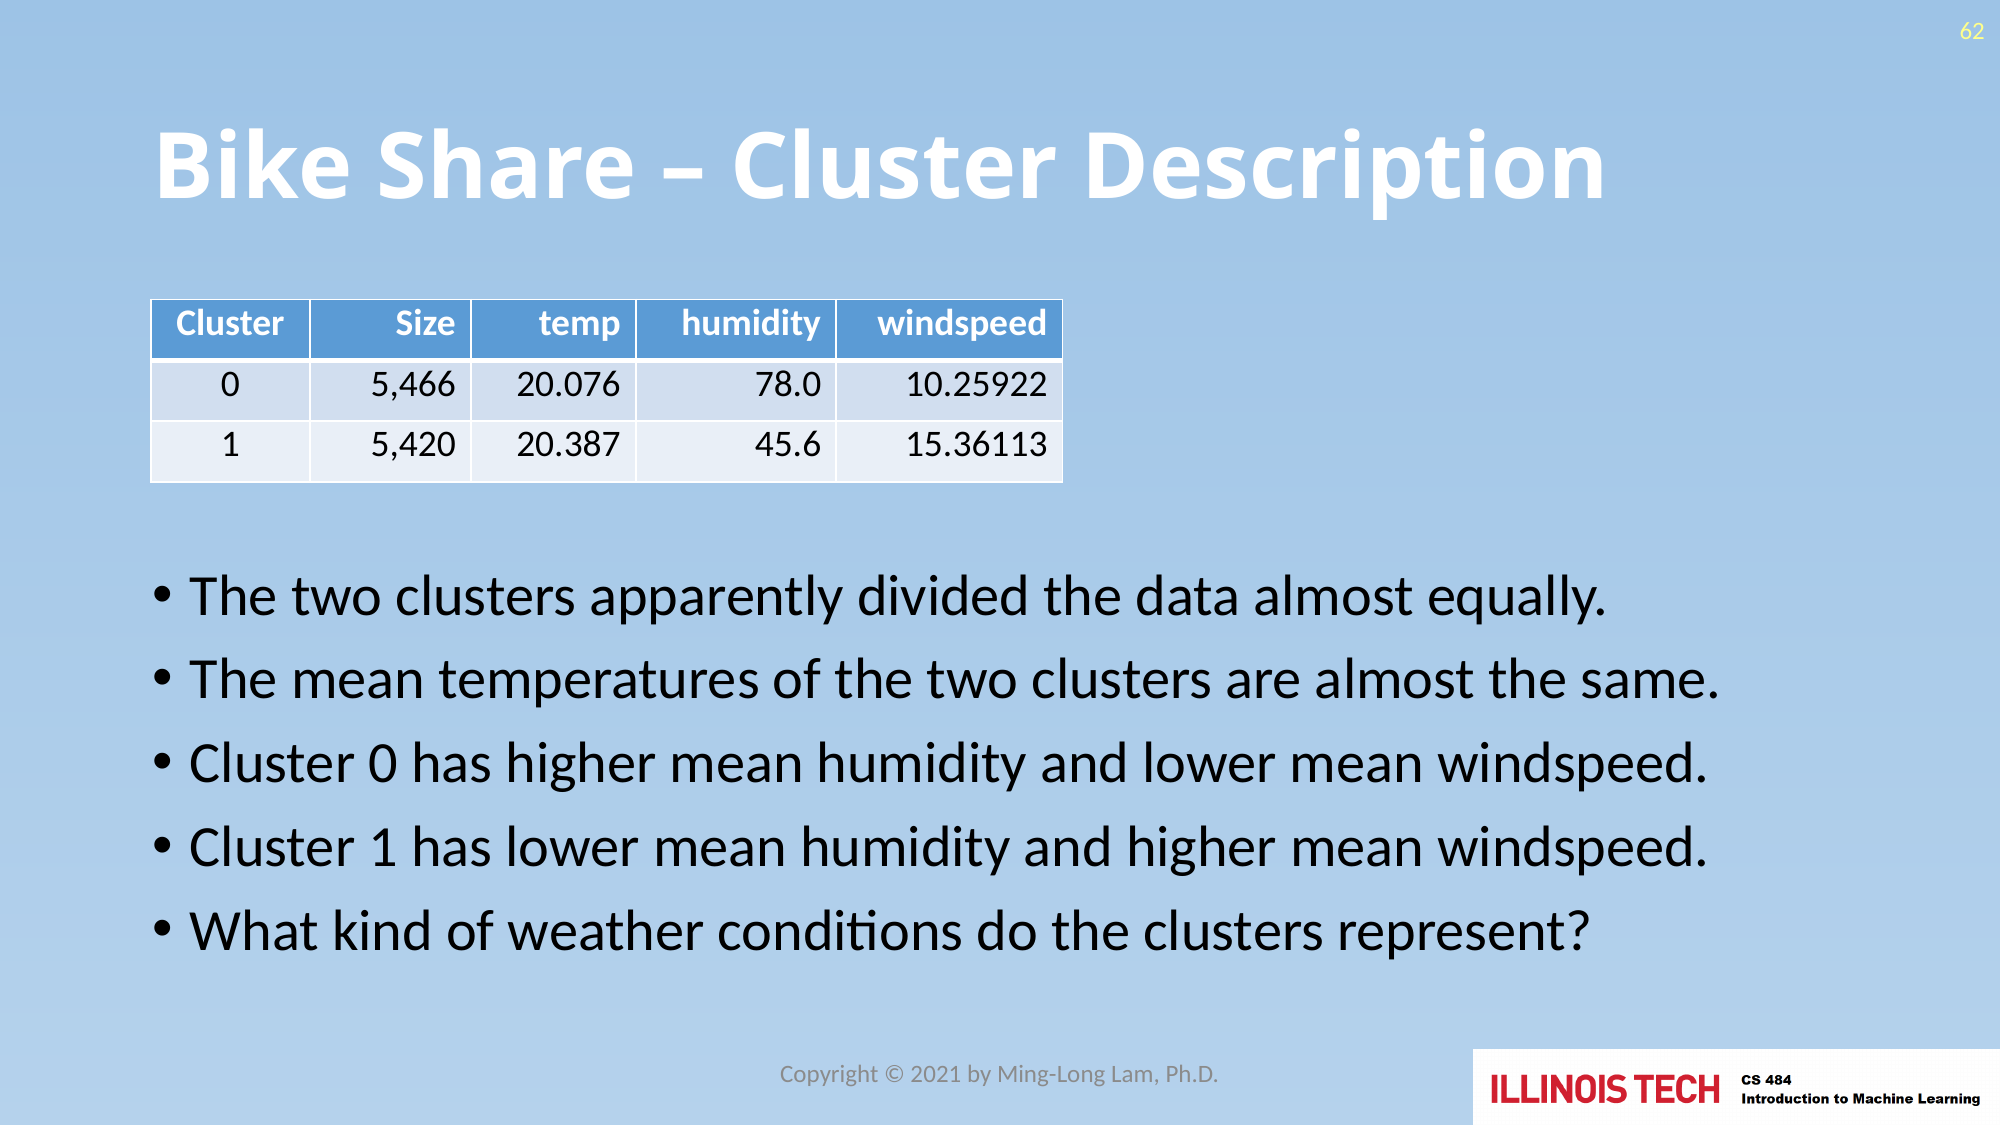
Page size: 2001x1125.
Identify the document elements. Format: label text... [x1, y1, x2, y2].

slide_number 62 [1550, 0, 2000, 60]
table_header Size [311, 300, 470, 358]
title Bike Share – Cluster Description [137, 59, 1863, 278]
table_cell 5,420 [311, 422, 470, 481]
table_cell 78.0 [637, 363, 835, 420]
table_header windspeed [837, 300, 1062, 358]
table_cell 20.076 [472, 363, 635, 420]
table_header humidity [637, 300, 835, 358]
list The two clusters apparently divided the data almost equally. The mean temperatures of the two clusters are almost the same. Cluster 0 has higher mean humidity and lower mean windspeed. Cluster 1 has lower mean humidity and higher mean windspeed. What kind of weather conditions do the clusters represent? [137, 299, 1863, 1014]
table_cell 0 [152, 363, 309, 420]
table_cell 45.6 [637, 422, 835, 481]
picture [1473, 1049, 2000, 1125]
table_header temp [472, 300, 635, 358]
table_header Cluster [152, 300, 309, 358]
table_cell 1 [152, 422, 309, 481]
table_cell 5,466 [311, 363, 470, 420]
footer Copyright © 2021 by Ming-Long Lam, Ph.D. [662, 1042, 1338, 1103]
table_cell 20.387 [472, 422, 635, 481]
table_cell 10.25922 [837, 363, 1062, 420]
table_cell 15.36113 [837, 422, 1062, 481]
